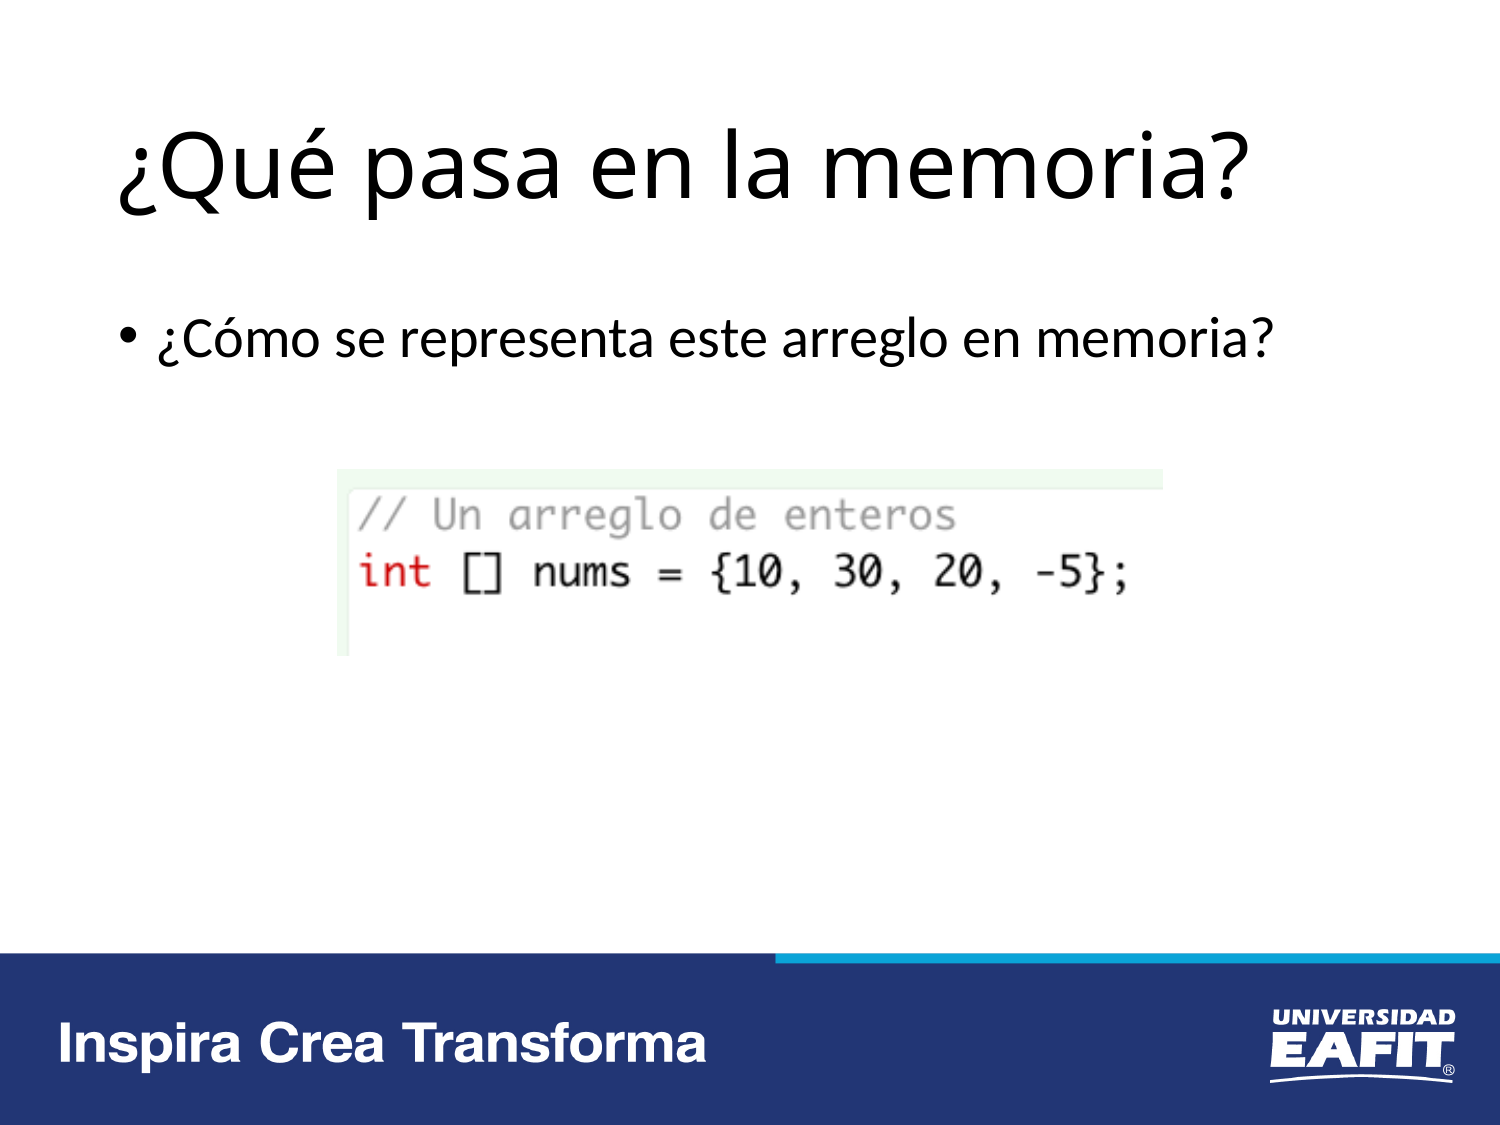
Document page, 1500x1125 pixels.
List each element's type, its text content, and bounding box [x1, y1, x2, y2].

picture [0, 0, 1500, 1125]
list ¿Cómo se representa este arreglo en memoria? [103, 299, 1397, 1014]
title ¿Qué pasa en la memoria? [103, 59, 1397, 278]
picture [337, 469, 1163, 656]
